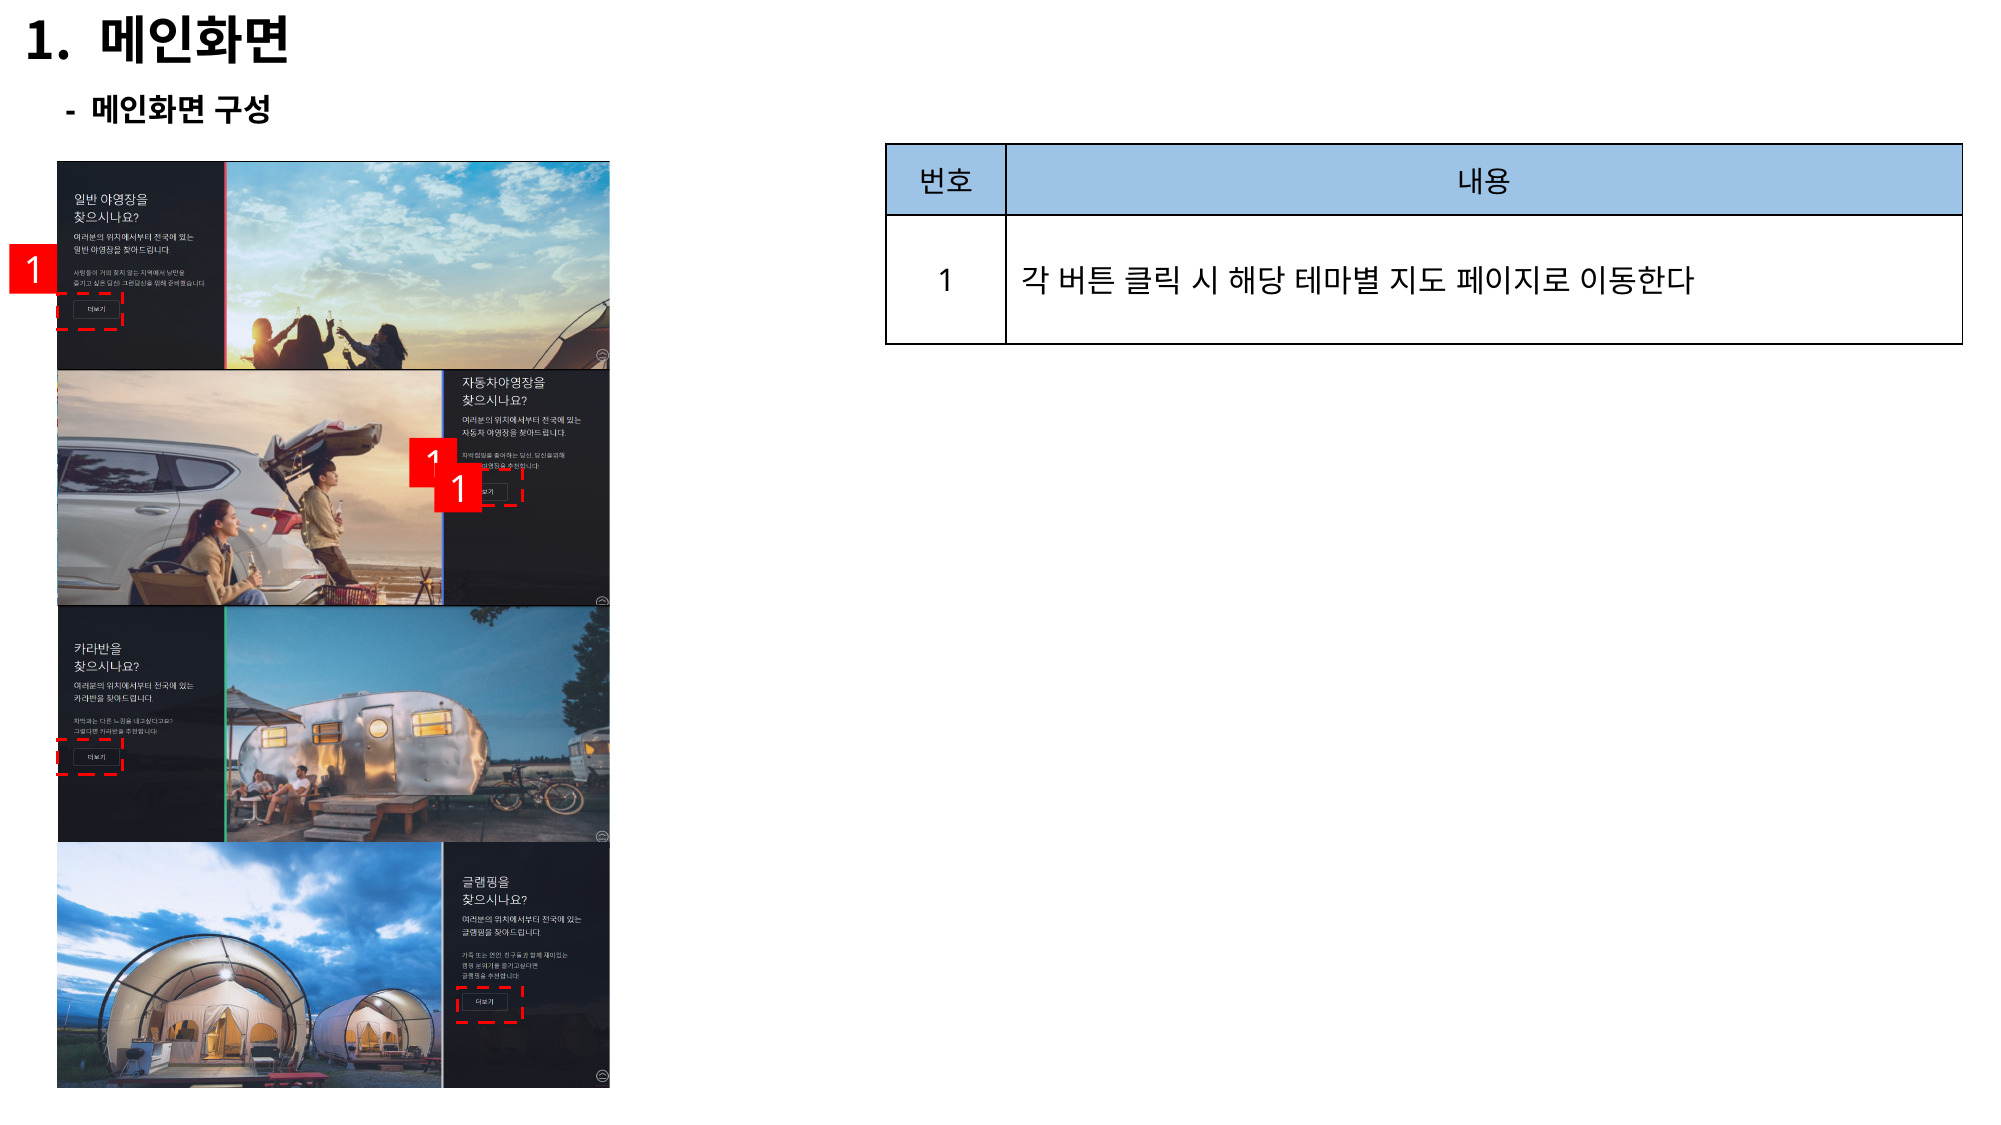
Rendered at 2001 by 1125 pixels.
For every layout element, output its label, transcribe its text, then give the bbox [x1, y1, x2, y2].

text_box 메인화면 - 메인화면 구성 [10, 0, 306, 140]
table_header 내용 [1007, 145, 1962, 214]
table_header 번호 [887, 145, 1005, 214]
table_cell 각 버튼 클릭 시 해당 테마별 지도 페이지로 이동한다 [1007, 216, 1962, 343]
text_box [57, 161, 610, 1088]
table_cell 1 [887, 216, 1005, 343]
text_box 1 [8, 243, 57, 295]
